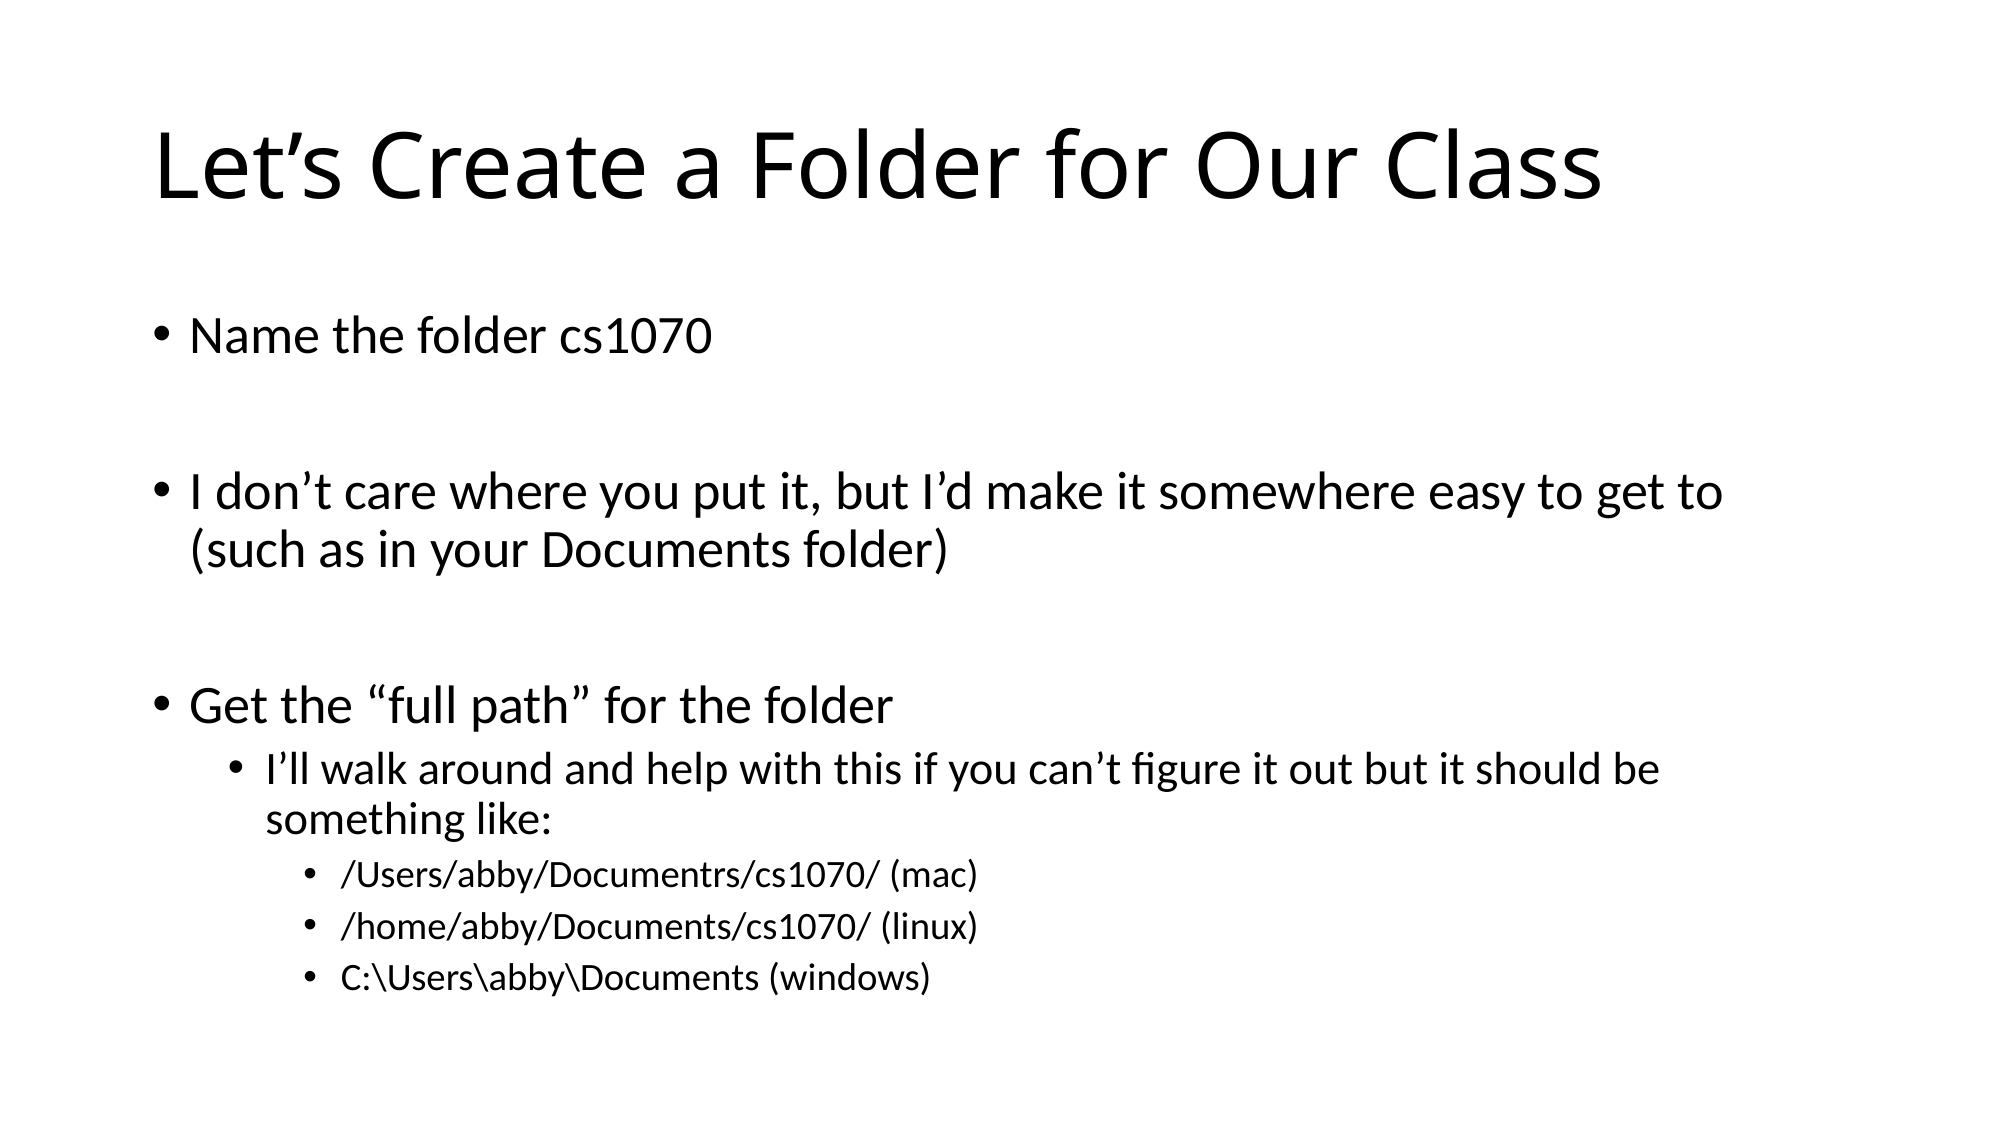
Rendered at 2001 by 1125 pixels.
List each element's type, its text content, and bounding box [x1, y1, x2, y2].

list Name the folder cs1070 I don’t care where you put it, but I’d make it somewhere easy to get to (such as in your Documents folder) Get the “full path” for the folder I’ll walk around and help with this if you can’t figure it out but it should be something like: /Users/abby/Documentrs/cs1070/ (mac) /home/abby/Documents/cs1070/ (linux) C:\Users\abby\Documents (windows) [137, 299, 1863, 1014]
title Let’s Create a Folder for Our Class [137, 59, 1863, 278]
